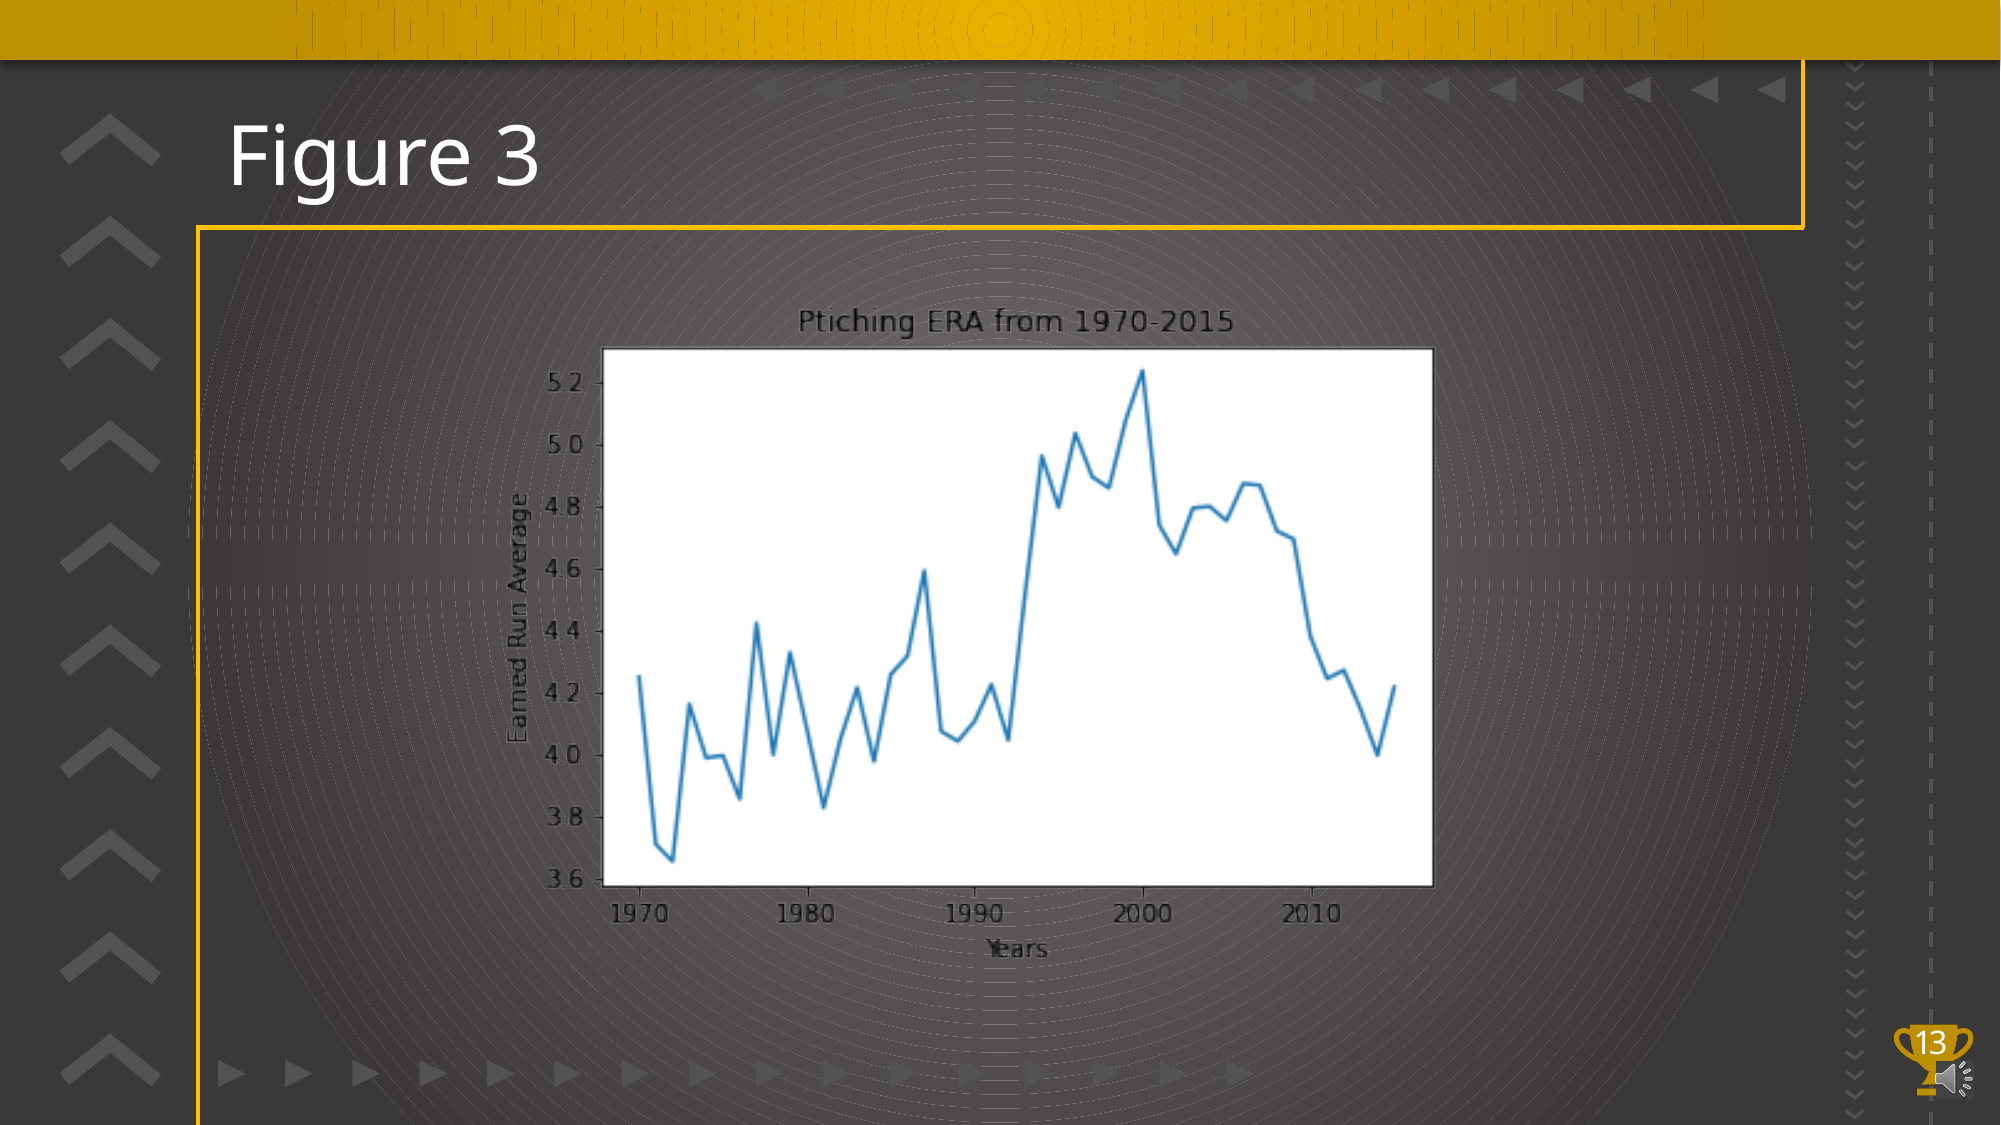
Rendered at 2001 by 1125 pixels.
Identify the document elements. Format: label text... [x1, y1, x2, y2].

title Figure 3 [195, 58, 1805, 259]
picture [1889, 1015, 1978, 1105]
picture [468, 261, 1540, 976]
slide_number 13 [1512, 1014, 1963, 1074]
